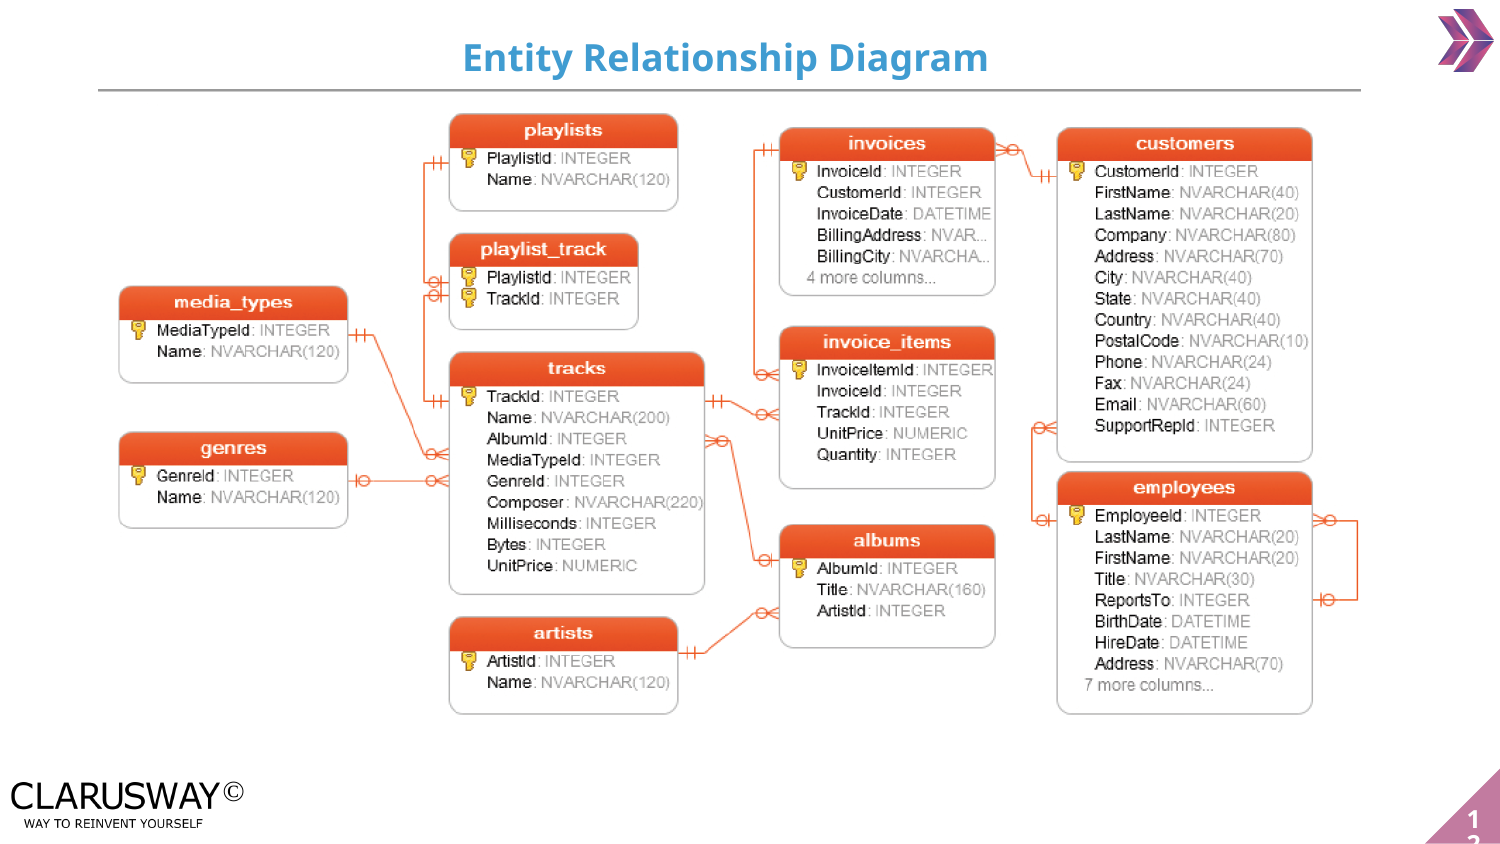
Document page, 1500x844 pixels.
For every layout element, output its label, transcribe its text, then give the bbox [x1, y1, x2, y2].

slide_number ‹#› [1466, 804, 1494, 838]
text_box Entity Relationship Diagram [447, 19, 1012, 88]
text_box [97, 89, 1362, 722]
picture [11, 782, 220, 828]
picture [1438, 9, 1494, 72]
